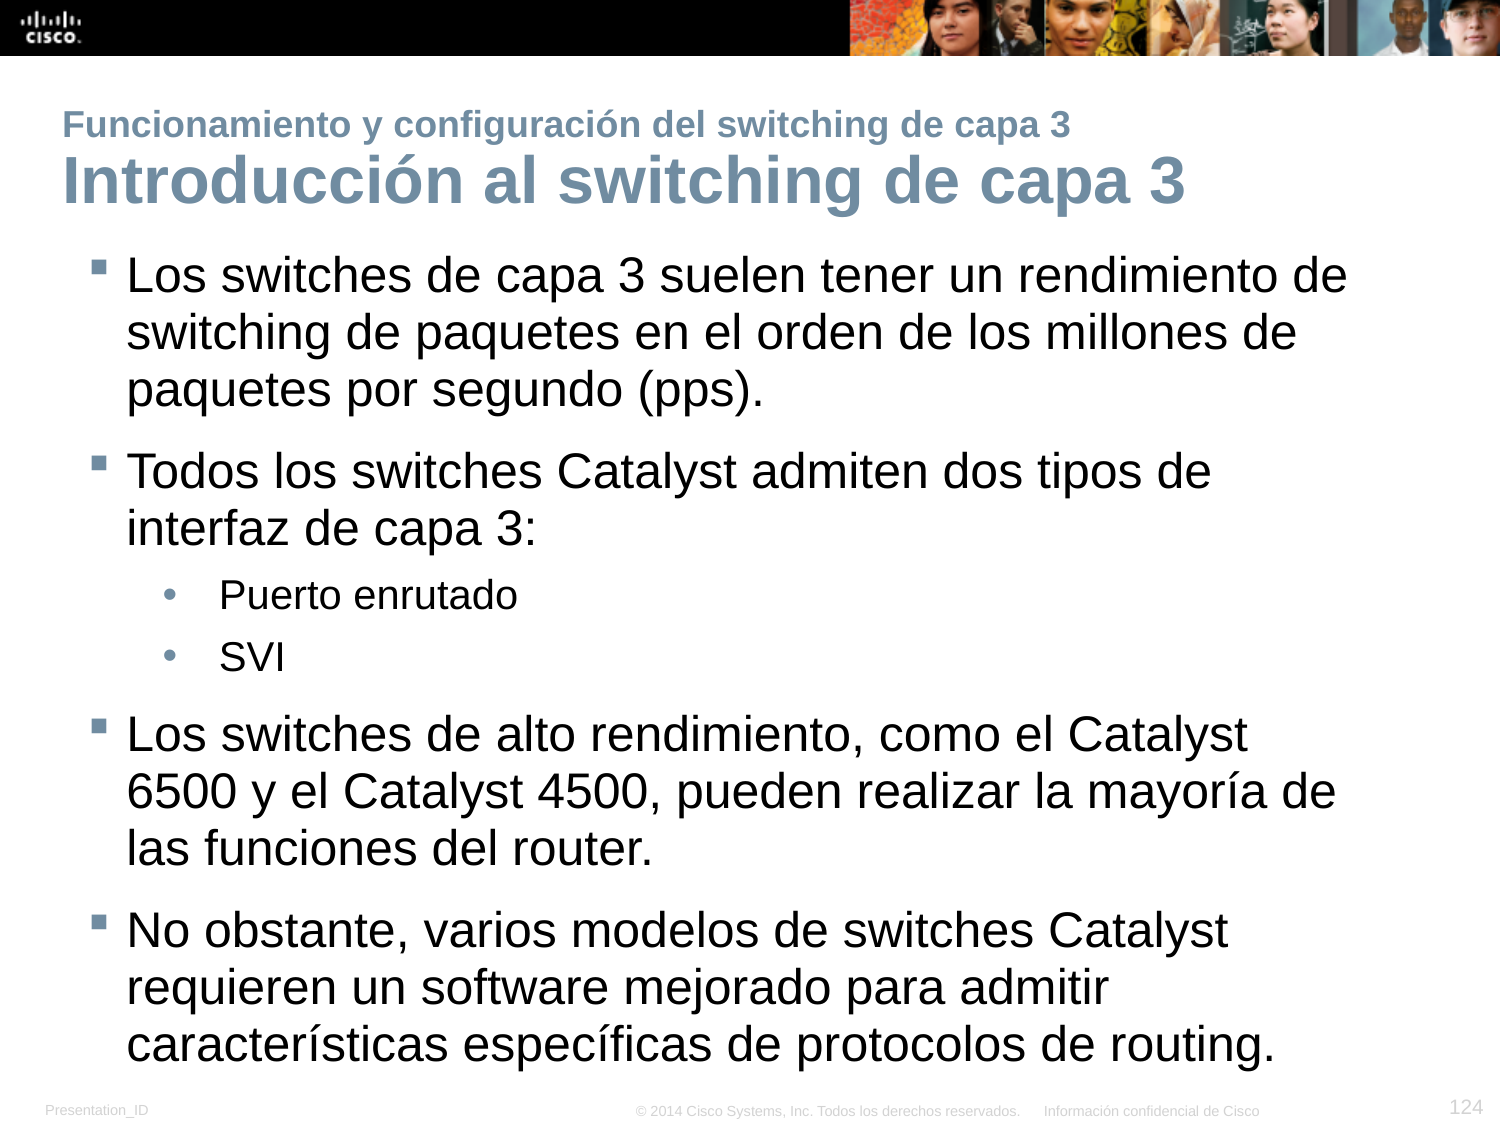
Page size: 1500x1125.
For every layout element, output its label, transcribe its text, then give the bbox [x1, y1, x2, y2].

list Los switches de capa 3 suelen tener un rendimiento de switching de paquetes en el orden de los millones de paquetes por segundo (pps). Todos los switches Catalyst admiten dos tipos de interfaz de capa 3: Puerto enrutado SVI Los switches de alto rendimiento, como el Catalyst 6500 y el Catalyst 4500, pueden realizar la mayoría de las funciones del router. No obstante, varios modelos de switches Catalyst requieren un software mejorado para admitir características específicas de protocolos de routing. [73, 239, 1378, 1065]
picture [0, 0, 1500, 56]
text_box Funcionamiento y configuración del switching de capa 3 Introducción al switching de capa 3 [48, 86, 1385, 225]
